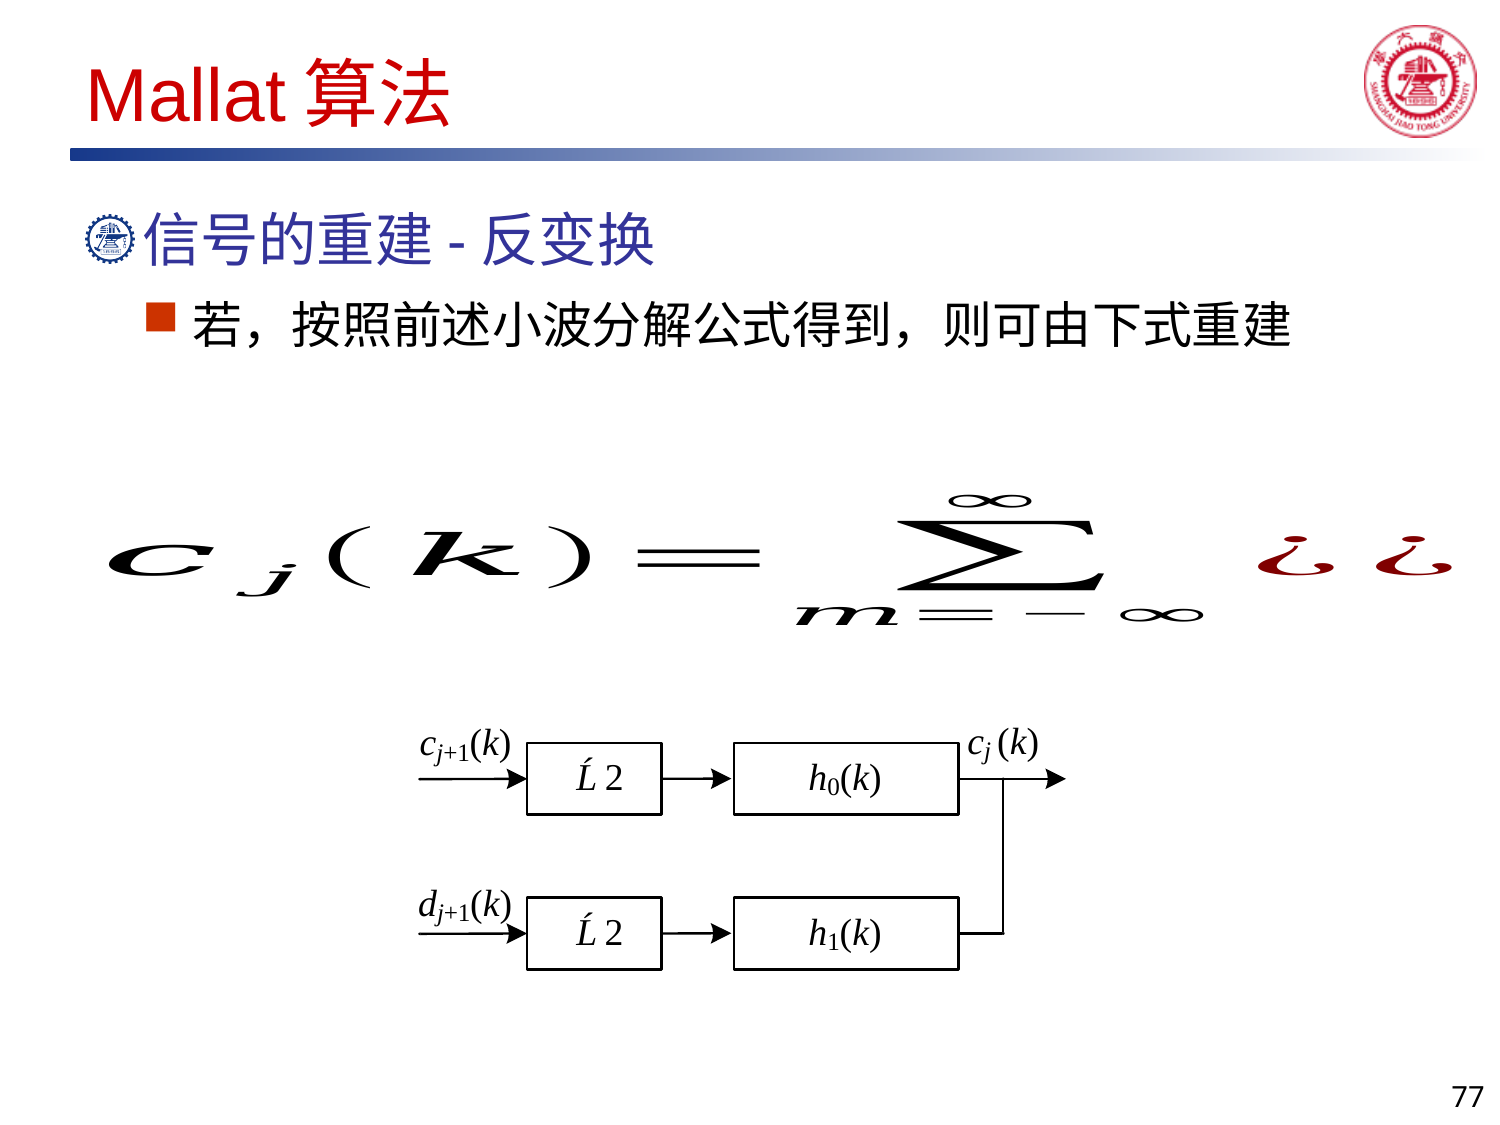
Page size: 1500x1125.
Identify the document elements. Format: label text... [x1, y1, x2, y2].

picture [85, 214, 135, 264]
slide_number 77 [1370, 1070, 1500, 1125]
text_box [395, 707, 1069, 974]
picture [1364, 25, 1477, 138]
title Mallat算法 [70, 31, 1164, 144]
